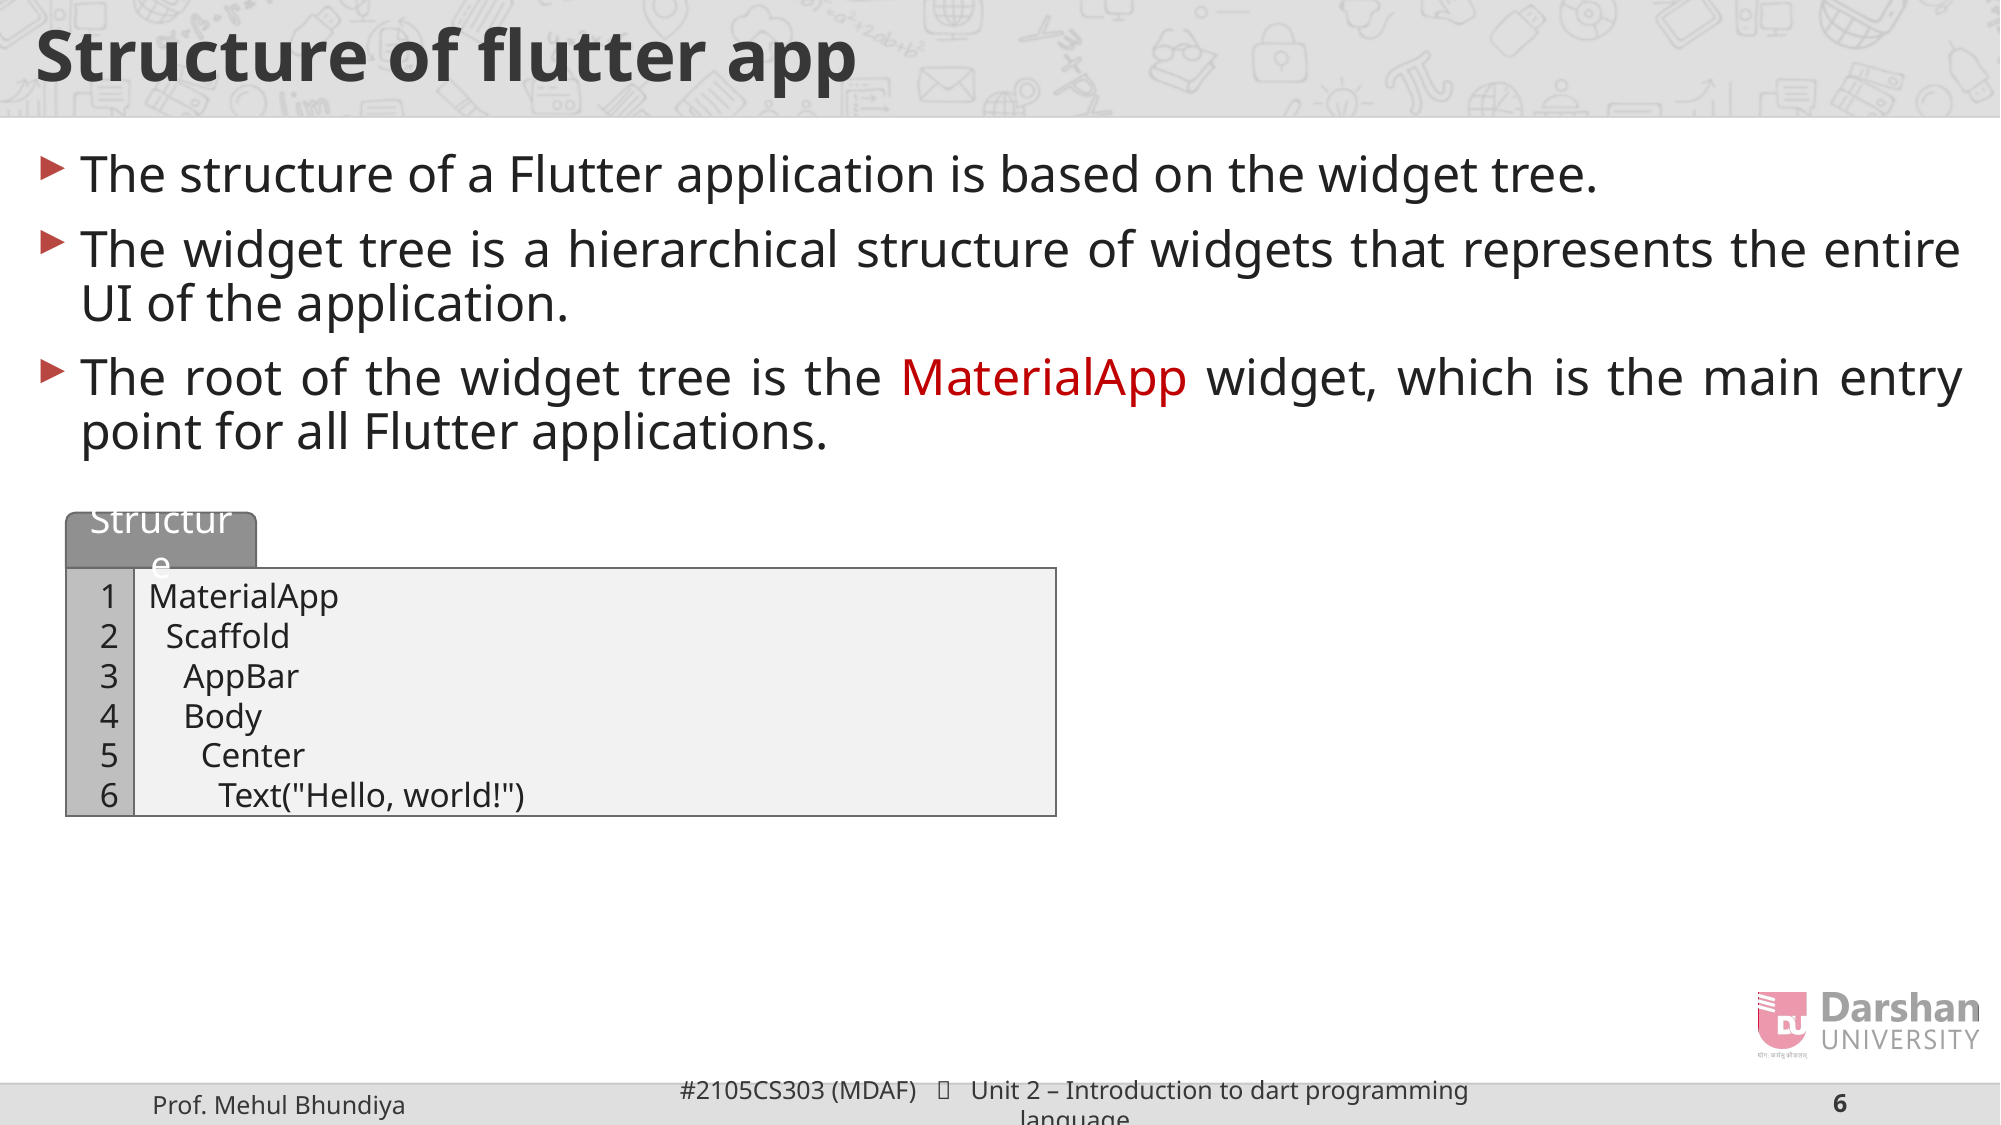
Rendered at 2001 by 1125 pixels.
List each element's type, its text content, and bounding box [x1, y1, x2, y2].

list The structure of a Flutter application is based on the widget tree. The widget tree is a hierarchical structure of widgets that represents the entire UI of the application. The root of the widget tree is the MaterialApp widget, which is the main entry point for all Flutter applications. [21, 141, 1979, 1059]
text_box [65, 512, 1056, 816]
title Structure of flutter app [0, 0, 2000, 117]
